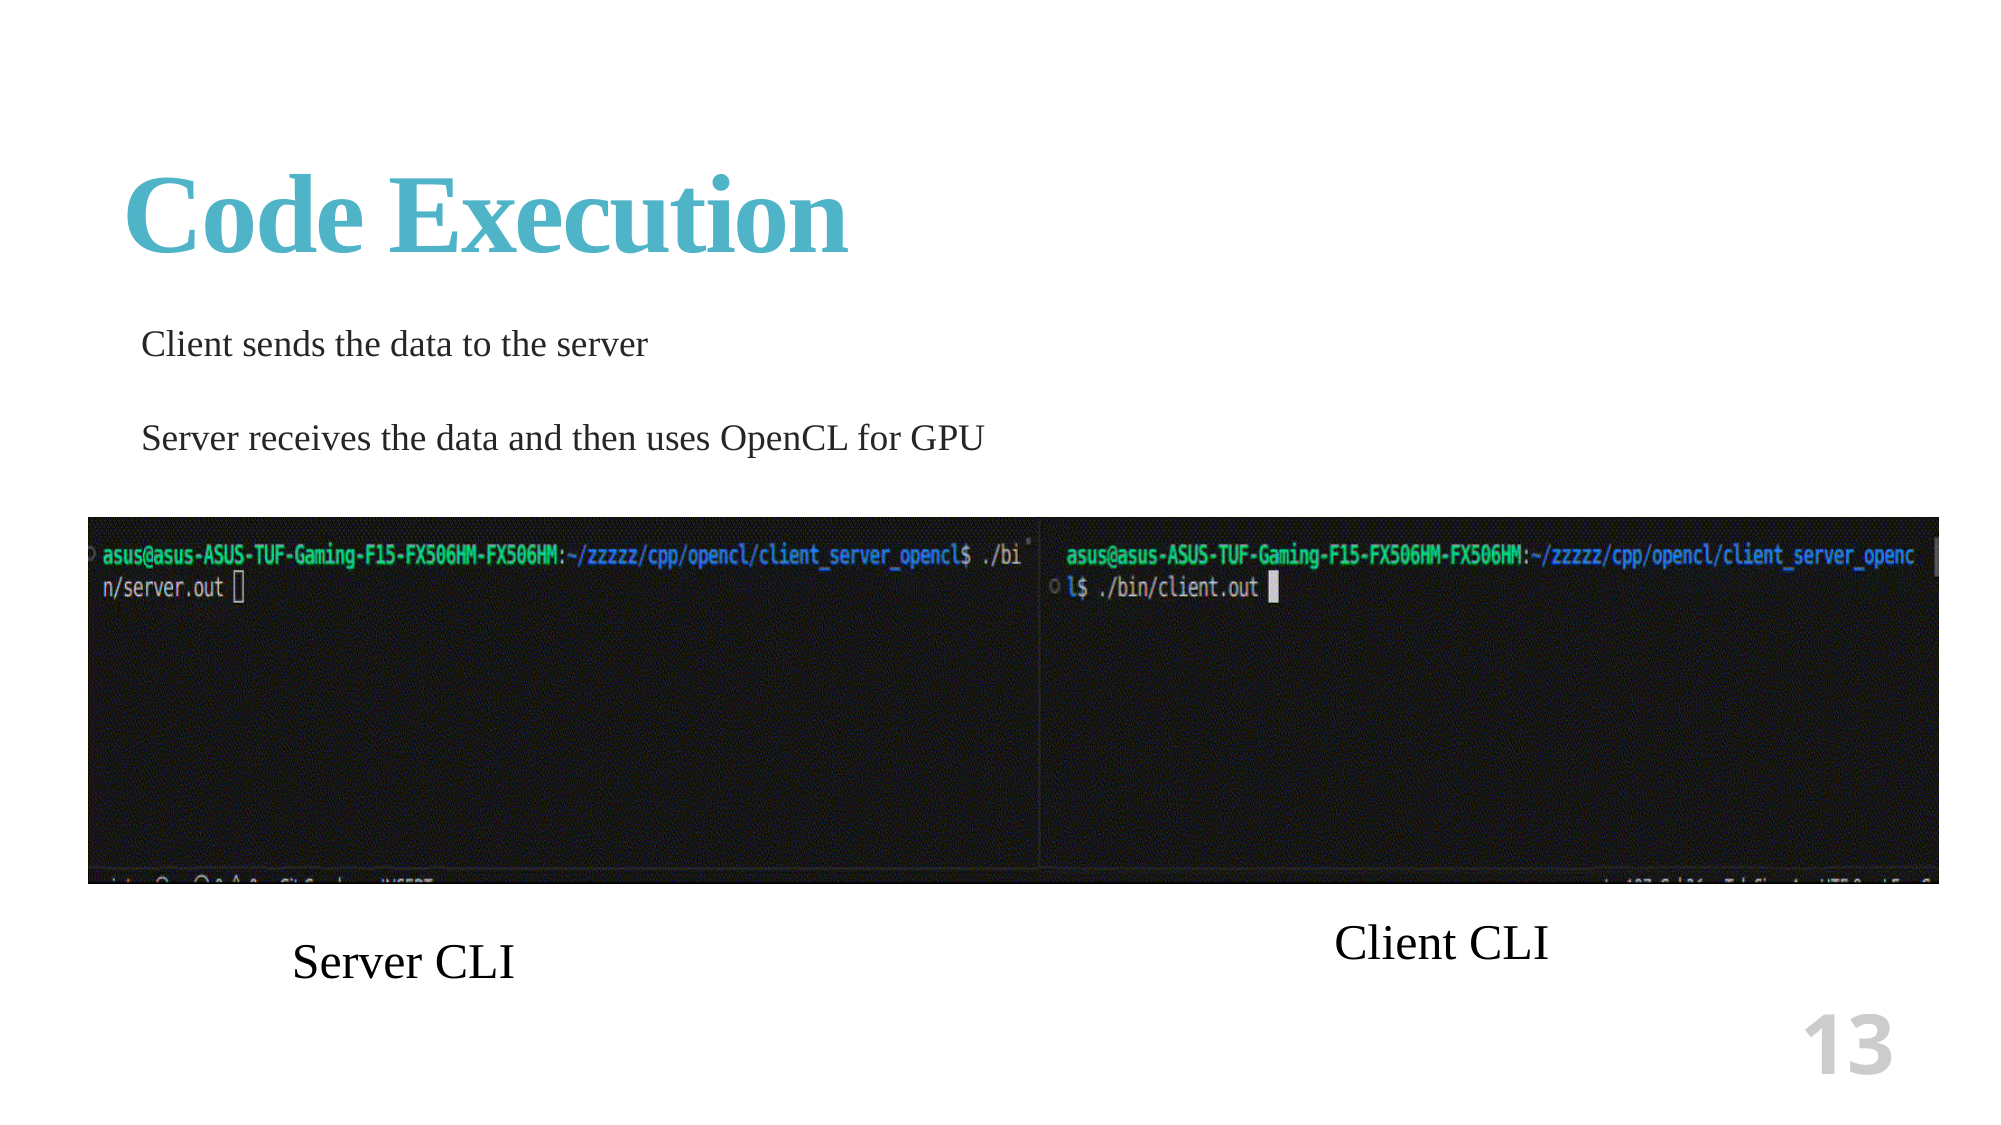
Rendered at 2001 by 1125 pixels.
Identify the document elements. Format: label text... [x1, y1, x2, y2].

picture [87, 517, 1939, 884]
title Code Execution [107, 81, 1875, 354]
slide_number 13 [1430, 884, 1911, 1113]
text_box Client CLI [1319, 901, 1430, 977]
list Client sends the data to the server Server receives the data and then uses OpenCL for GPU [111, 288, 1917, 517]
text_box Server CLI [277, 921, 681, 997]
